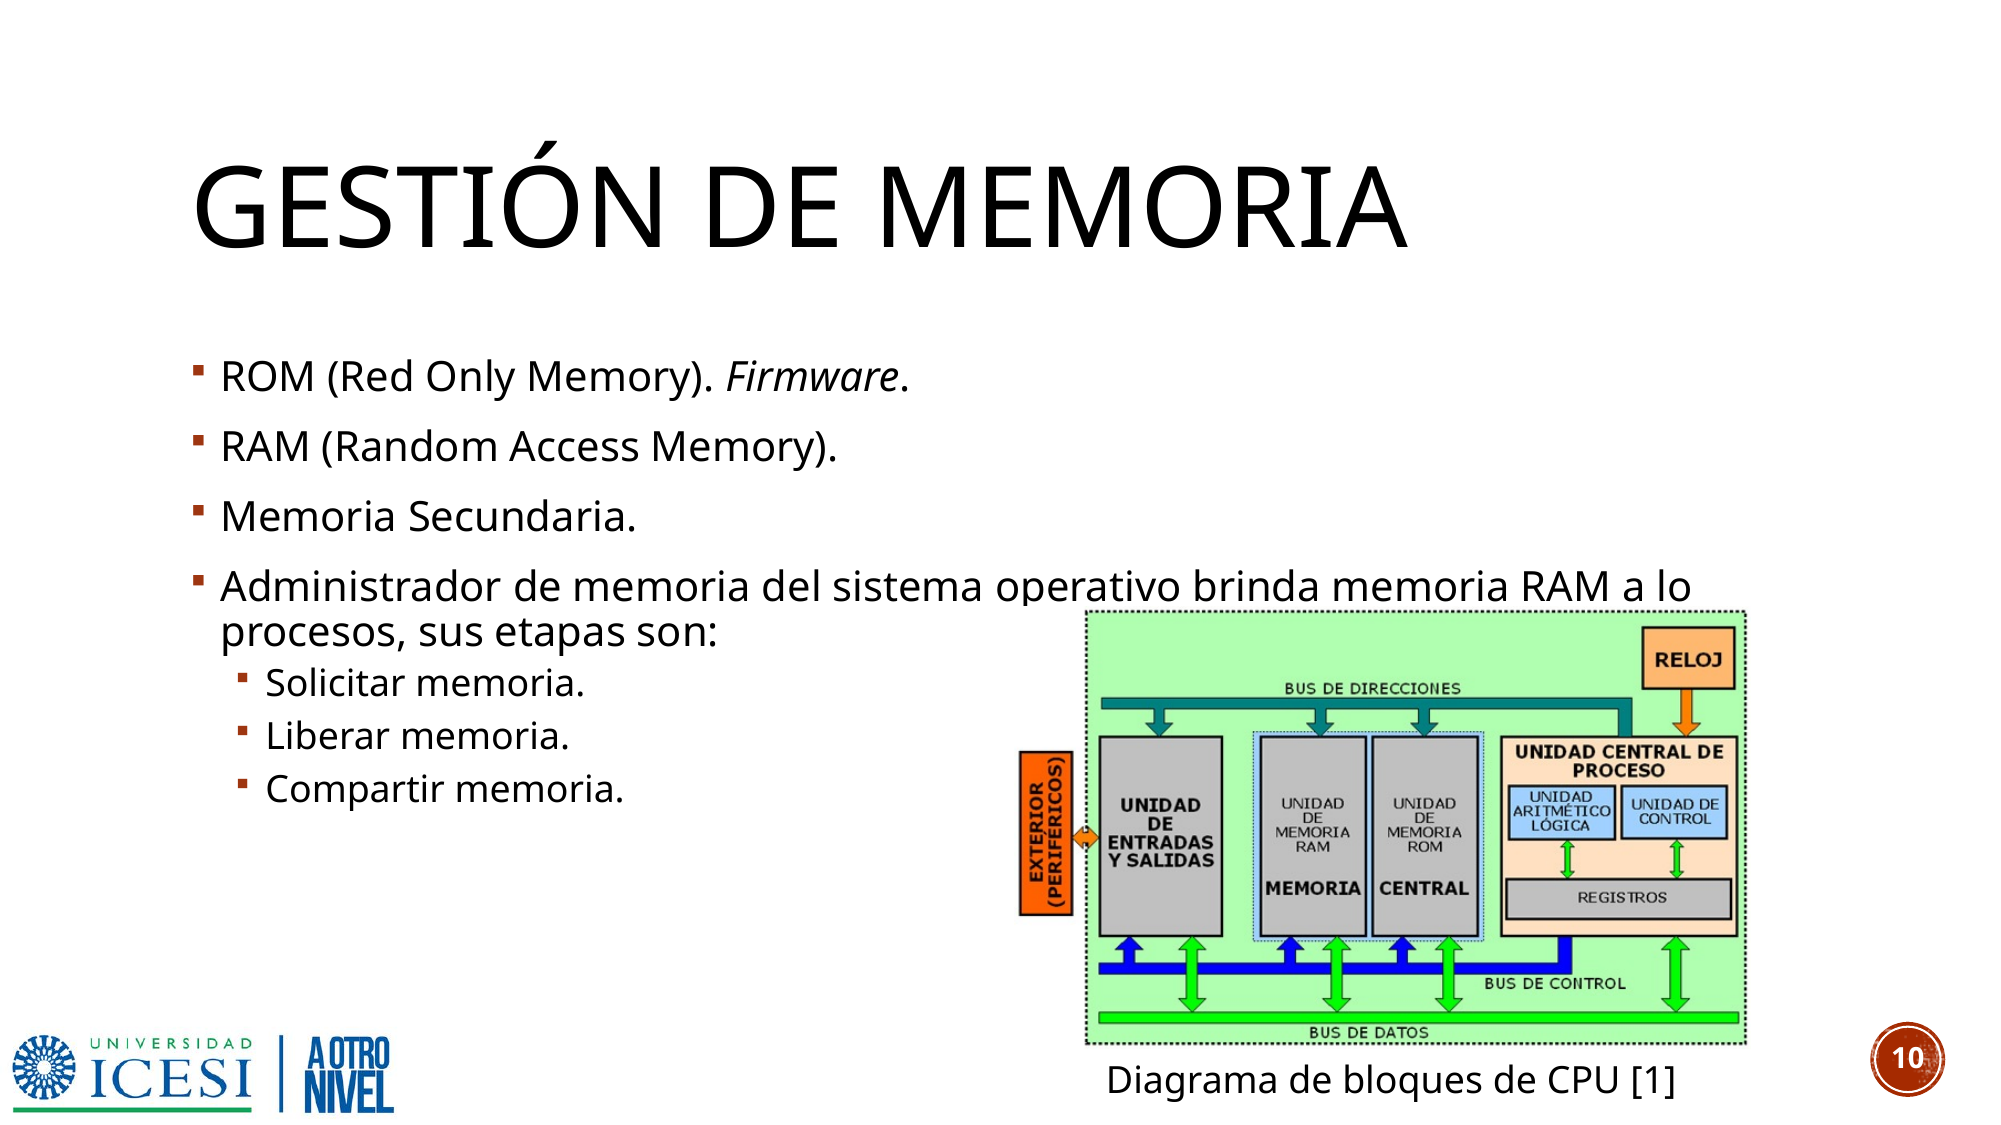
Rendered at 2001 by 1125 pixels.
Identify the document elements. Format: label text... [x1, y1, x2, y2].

slide_number 10 [1855, 1028, 1961, 1089]
text_box Diagrama de bloques de CPU [1] [1091, 1050, 1692, 1109]
picture [1014, 606, 1751, 1050]
list ROM (Red Only Memory). Firmware. RAM (Random Access Memory). Memoria Secundaria. Administrador de memoria del sistema operativo brinda memoria RAM a lo procesos, sus etapas son: Solicitar memoria. Liberar memoria. Compartir memoria. [175, 348, 1826, 1013]
picture [0, 1013, 400, 1125]
title Gestión de memoria [175, 79, 1826, 344]
